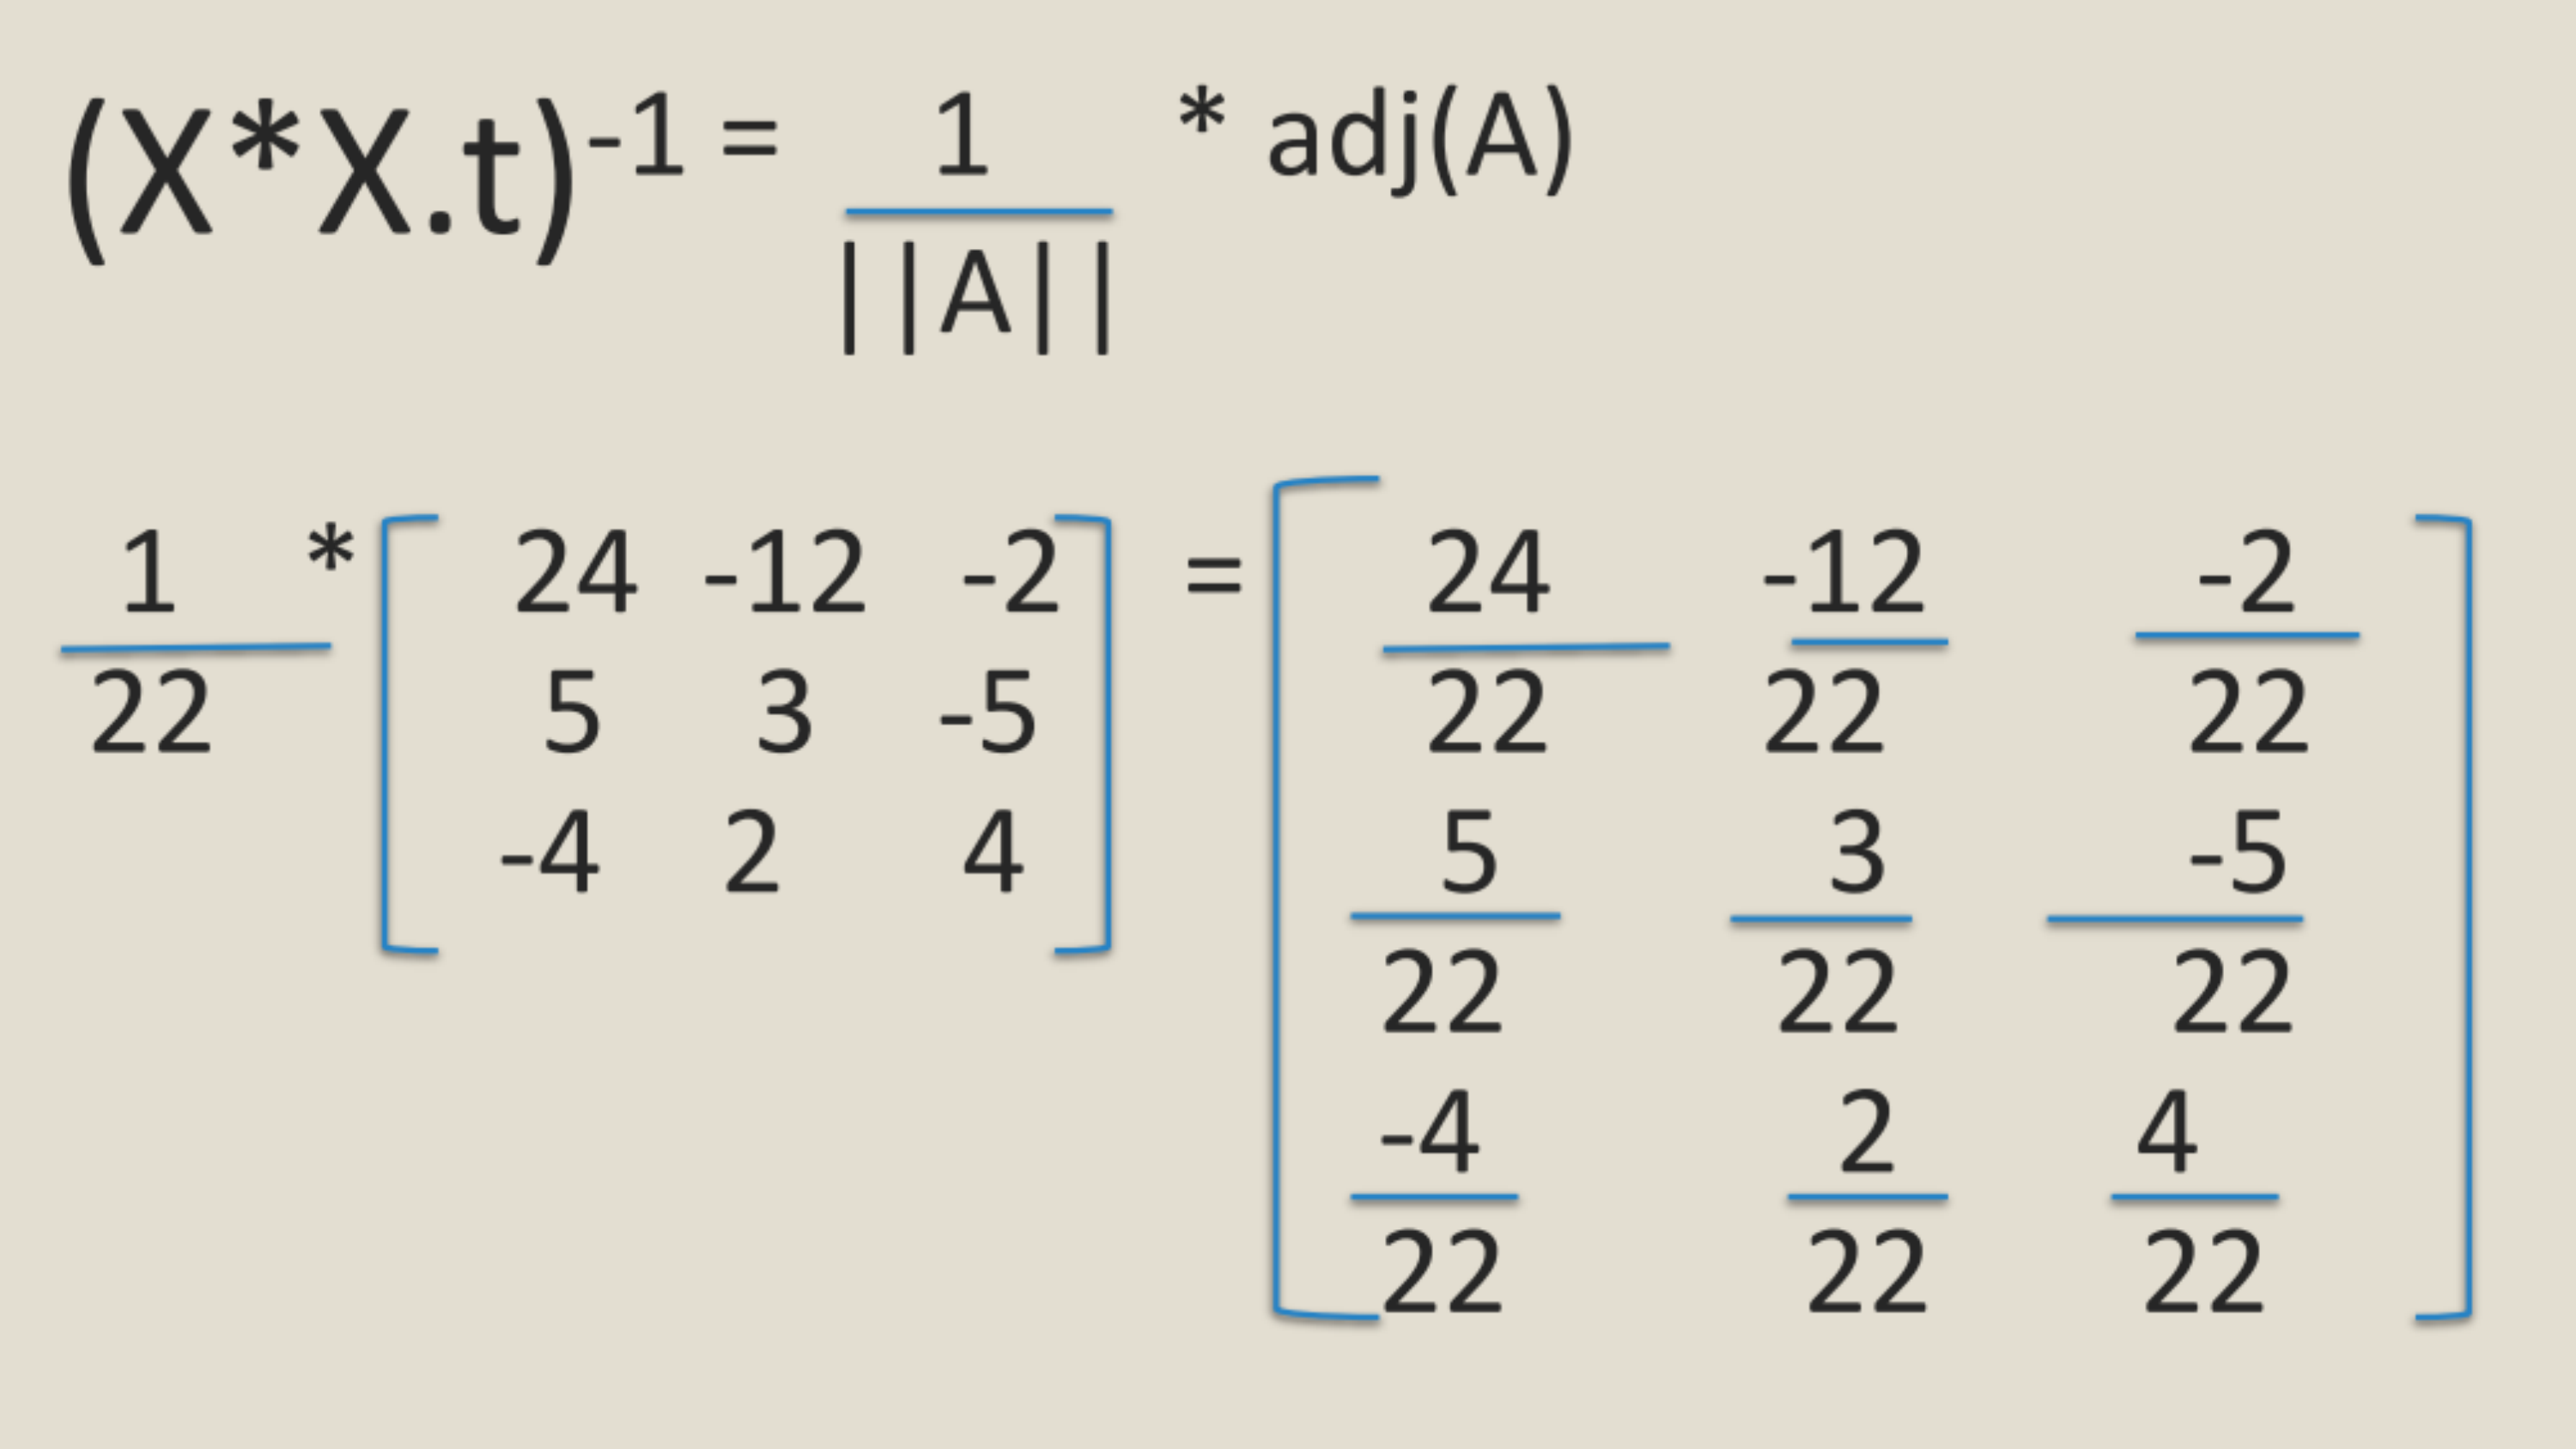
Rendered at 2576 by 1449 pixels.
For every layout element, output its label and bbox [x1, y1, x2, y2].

text_box [0, 0, 2576, 1449]
